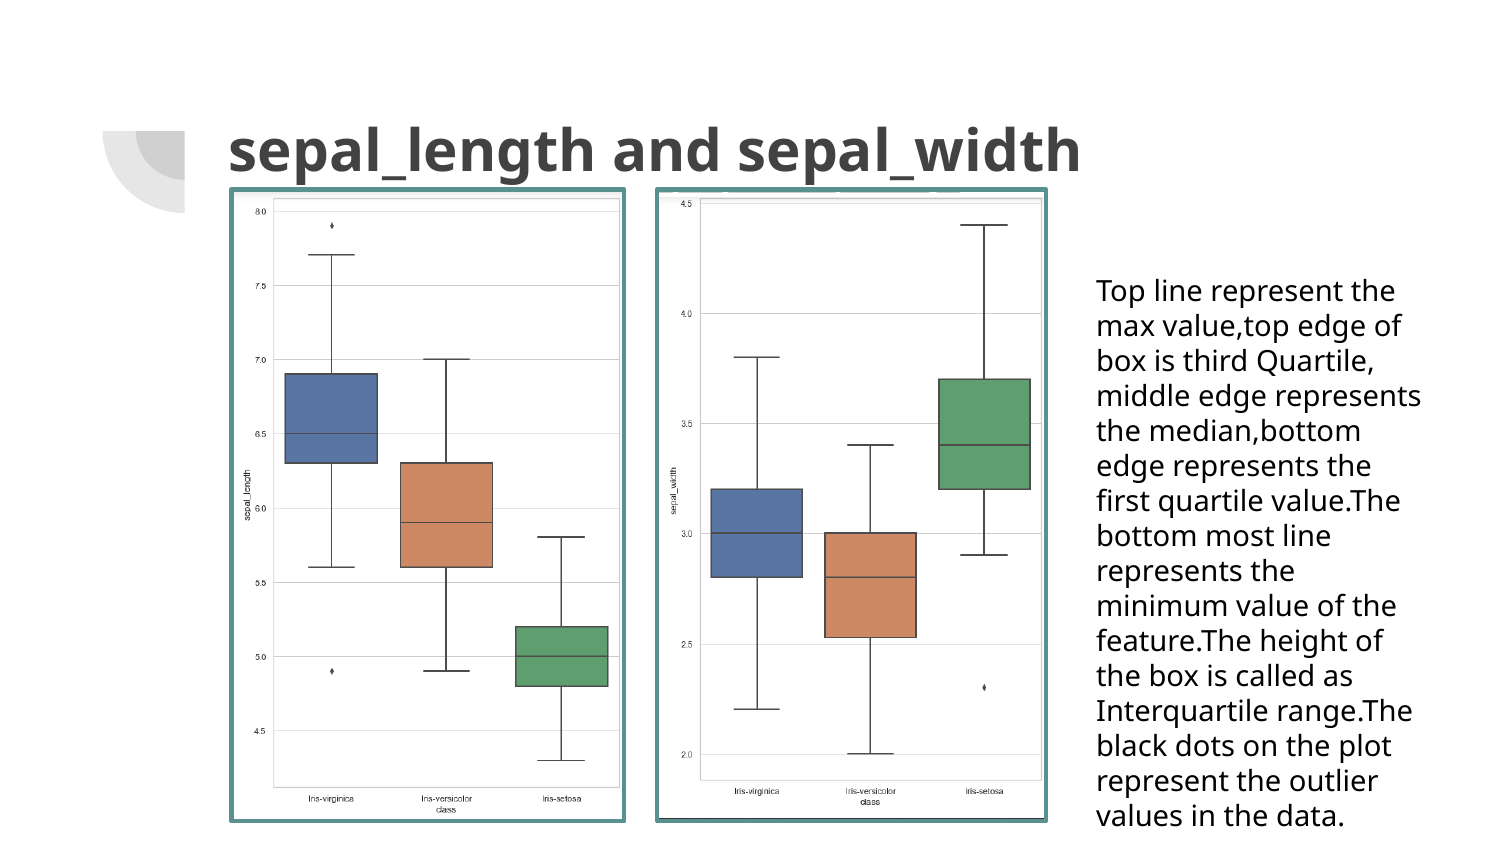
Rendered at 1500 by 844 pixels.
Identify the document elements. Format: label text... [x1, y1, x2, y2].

text_box Top line represent the max value,top edge of box is third Quartile, middle edge represents the median,bottom edge represents the first quartile value.The bottom most line represents the minimum value of the feature.The height of the box is called as Interquartile range.The black dots on the plot represent the outlier values in the data. [1081, 257, 1438, 844]
title sepal_length and sepal_width [213, 98, 1368, 263]
picture [658, 191, 1044, 819]
picture [233, 191, 622, 819]
